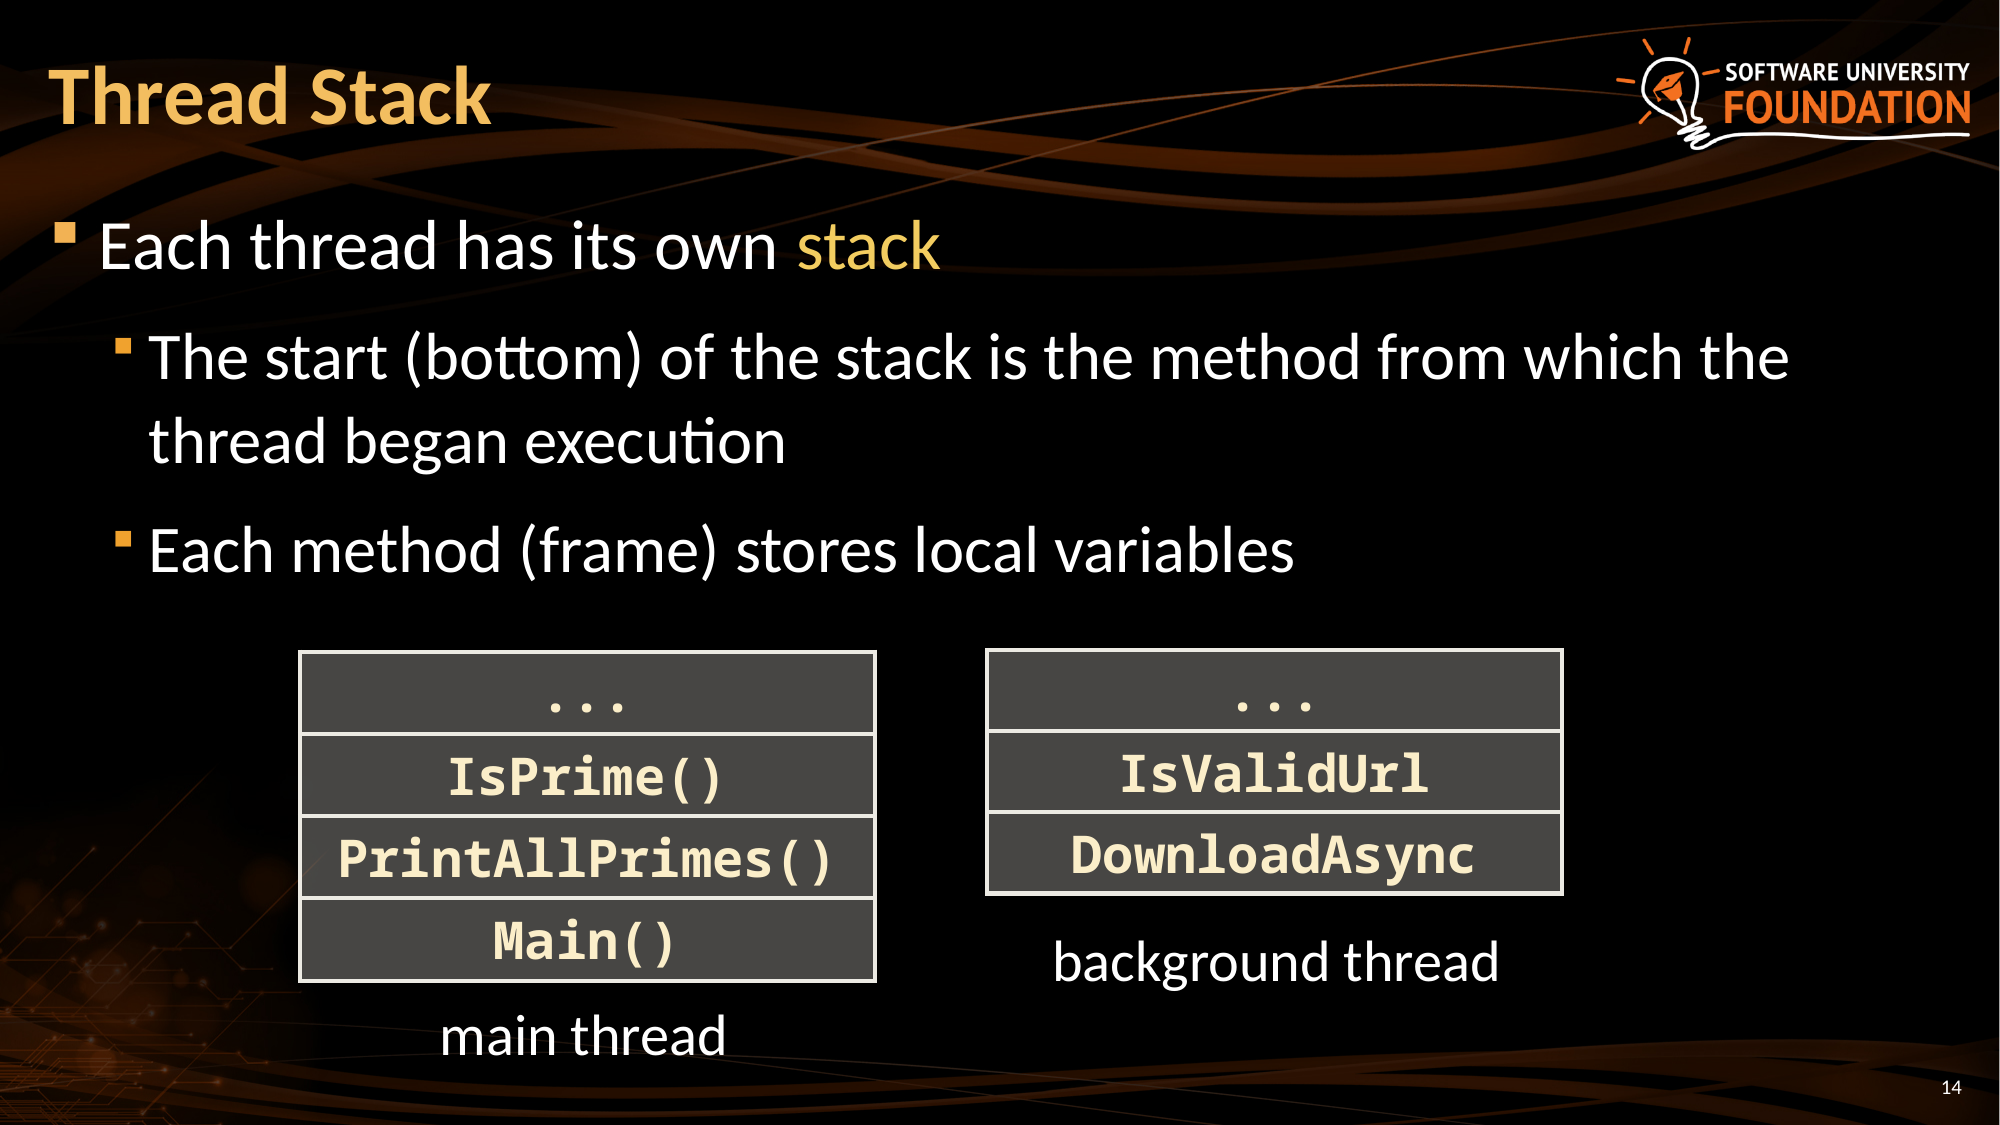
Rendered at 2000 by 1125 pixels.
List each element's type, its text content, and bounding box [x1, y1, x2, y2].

table_cell Main() [302, 900, 873, 979]
table_cell IsValidUrl [989, 733, 1560, 810]
list Each thread has its own stack The start (bottom) of the stack is the method from which the thread began execution Each method (frame) stores local variables [31, 188, 1968, 1103]
title Thread Stack [30, 6, 1602, 189]
table_header ... [302, 654, 873, 732]
picture [0, 0, 2000, 1125]
table_cell IsPrime() [302, 736, 873, 814]
table_cell DownloadAsync [989, 814, 1560, 891]
text_box main thread [424, 989, 750, 1074]
table_cell PrintAllPrimes() [302, 818, 873, 896]
text_box background thread [1037, 915, 1522, 1001]
table_header ... [989, 652, 1560, 729]
